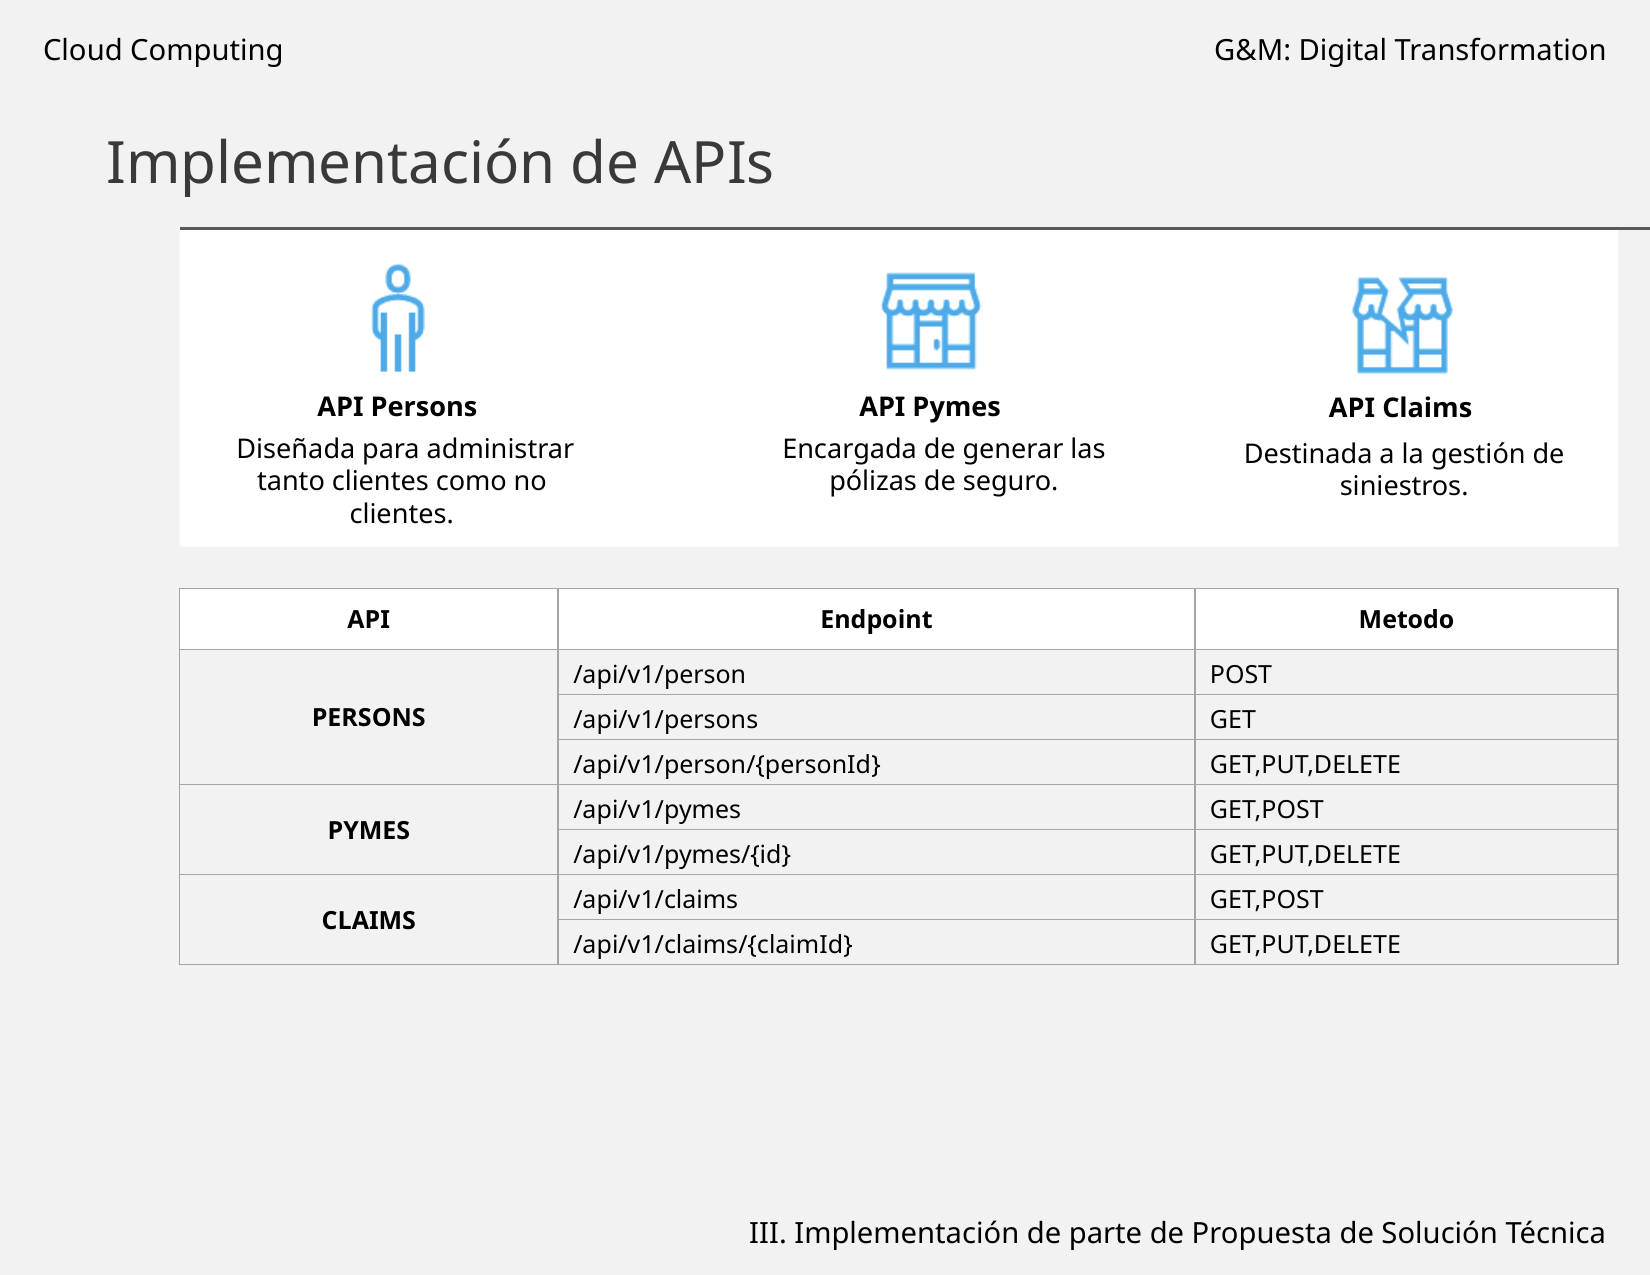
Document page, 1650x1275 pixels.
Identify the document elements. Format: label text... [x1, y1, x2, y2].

text_box Cloud Computing [28, 23, 474, 74]
table_cell GET,POST [1196, 875, 1617, 919]
table_cell /api/v1/pymes [559, 785, 1194, 829]
table_cell /api/v1/claims/{claimId} [559, 920, 1194, 964]
text_box III. Implementación de parte de Propuesta de Solución Técnica [500, 1206, 1622, 1257]
table_cell /api/v1/claims [559, 875, 1194, 919]
text_box API Claims [1301, 382, 1500, 428]
table_cell PYMES [180, 785, 557, 874]
text_box G&M: Digital Transformation [1176, 23, 1622, 74]
text_box Implementación de APIs [91, 117, 1146, 203]
table_cell /api/v1/person [559, 650, 1194, 694]
picture [1345, 265, 1456, 377]
table_header Endpoint [559, 589, 1194, 649]
table_cell GET [1196, 695, 1617, 739]
table_header API [180, 589, 557, 649]
table_header Metodo [1196, 589, 1617, 649]
table_cell POST [1196, 650, 1617, 694]
table_cell GET,POST [1196, 785, 1617, 829]
table_cell /api/v1/person/{personId} [559, 740, 1194, 784]
table_cell /api/v1/pymes/{id} [559, 830, 1194, 874]
text_box Encargada de generar las pólizas de seguro. [752, 423, 1135, 504]
table_cell GET,PUT,DELETE [1196, 920, 1617, 964]
text_box Diseñada para administrar tanto clientes como no clientes. [210, 423, 593, 536]
table_cell /api/v1/persons [559, 695, 1194, 739]
table_cell CLAIMS [180, 875, 557, 964]
picture [873, 270, 983, 371]
text_box [178, 228, 1619, 548]
table_cell PERSONS [180, 650, 557, 784]
text_box API Pymes [831, 382, 1029, 423]
text_box Destinada a la gestión de siniestros. [1213, 428, 1596, 509]
table_cell GET,PUT,DELETE [1196, 740, 1617, 784]
table_cell GET,PUT,DELETE [1196, 830, 1617, 874]
picture [367, 254, 428, 389]
text_box API Persons [269, 382, 526, 423]
